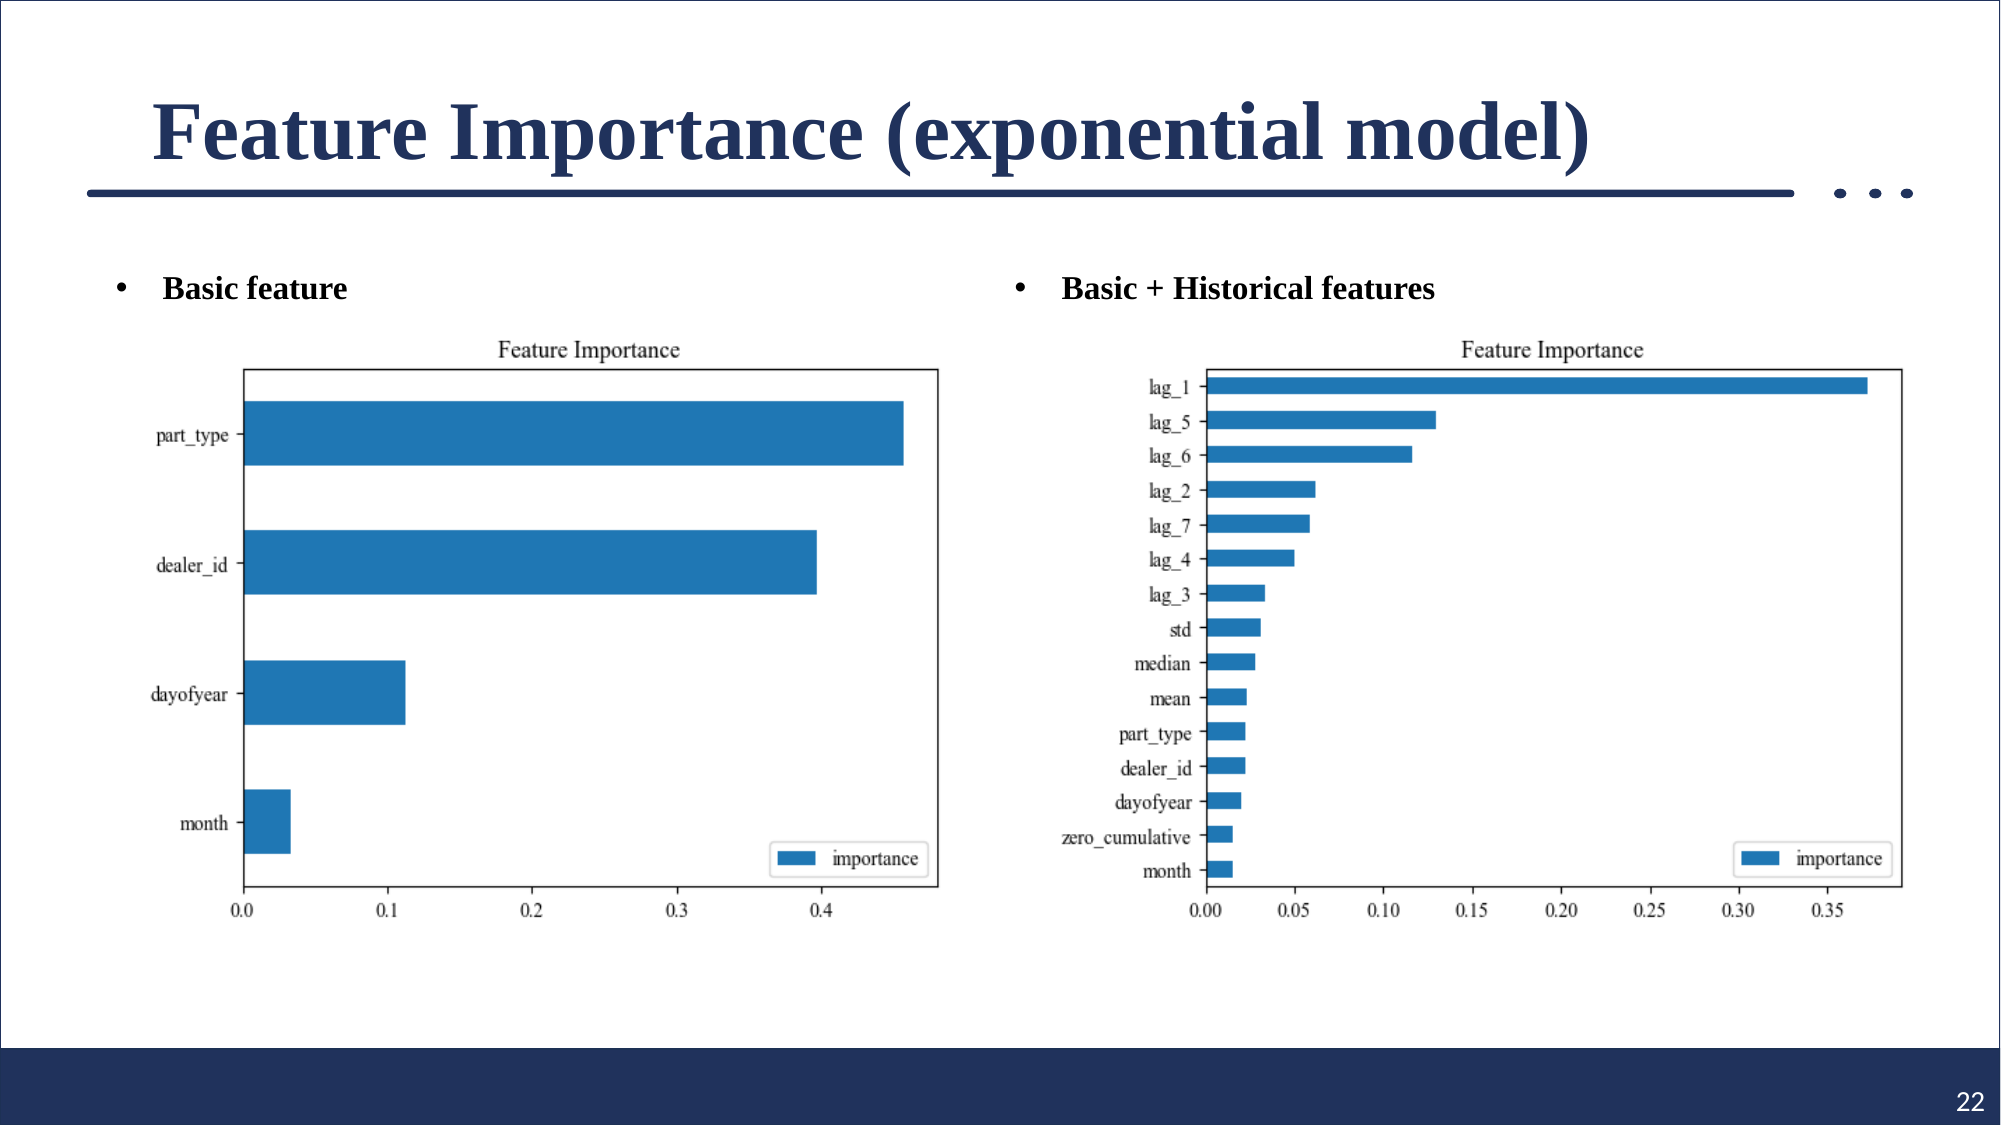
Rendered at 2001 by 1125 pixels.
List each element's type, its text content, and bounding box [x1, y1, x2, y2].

picture [137, 327, 950, 934]
title Feature Importance (exponential model) [137, 80, 1863, 183]
picture [1048, 327, 1914, 934]
text_box Basic + Historical features [999, 259, 1822, 314]
text_box Basic feature [100, 259, 880, 314]
